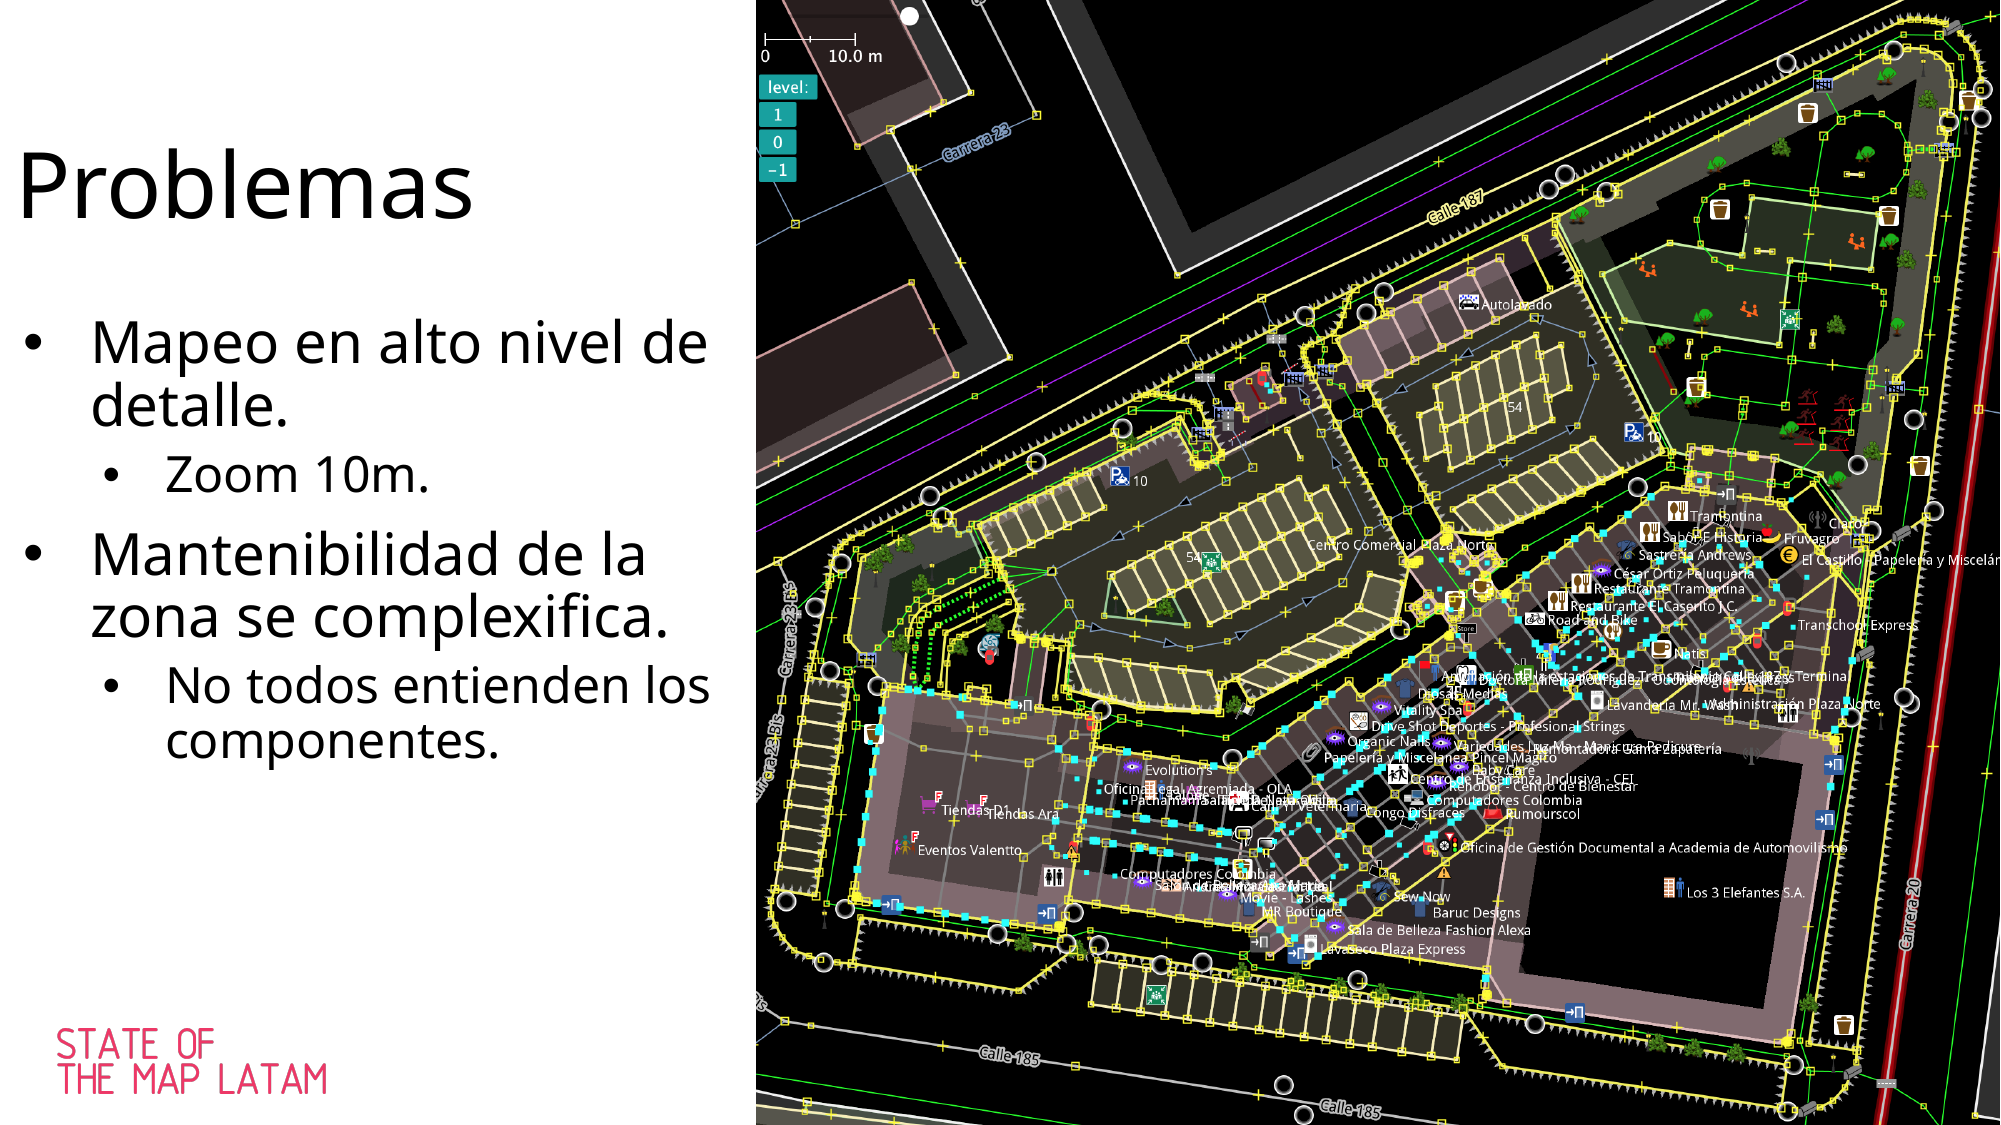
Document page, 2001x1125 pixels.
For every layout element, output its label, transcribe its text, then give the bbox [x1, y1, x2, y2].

list Mapeo en alto nivel de detalle. Zoom 10m. Mantenibilidad de la zona se complexifica. No todos entienden los componentes. [0, 305, 750, 915]
title Problemas [0, 99, 750, 279]
picture [755, 0, 2000, 1125]
picture [57, 1028, 326, 1094]
